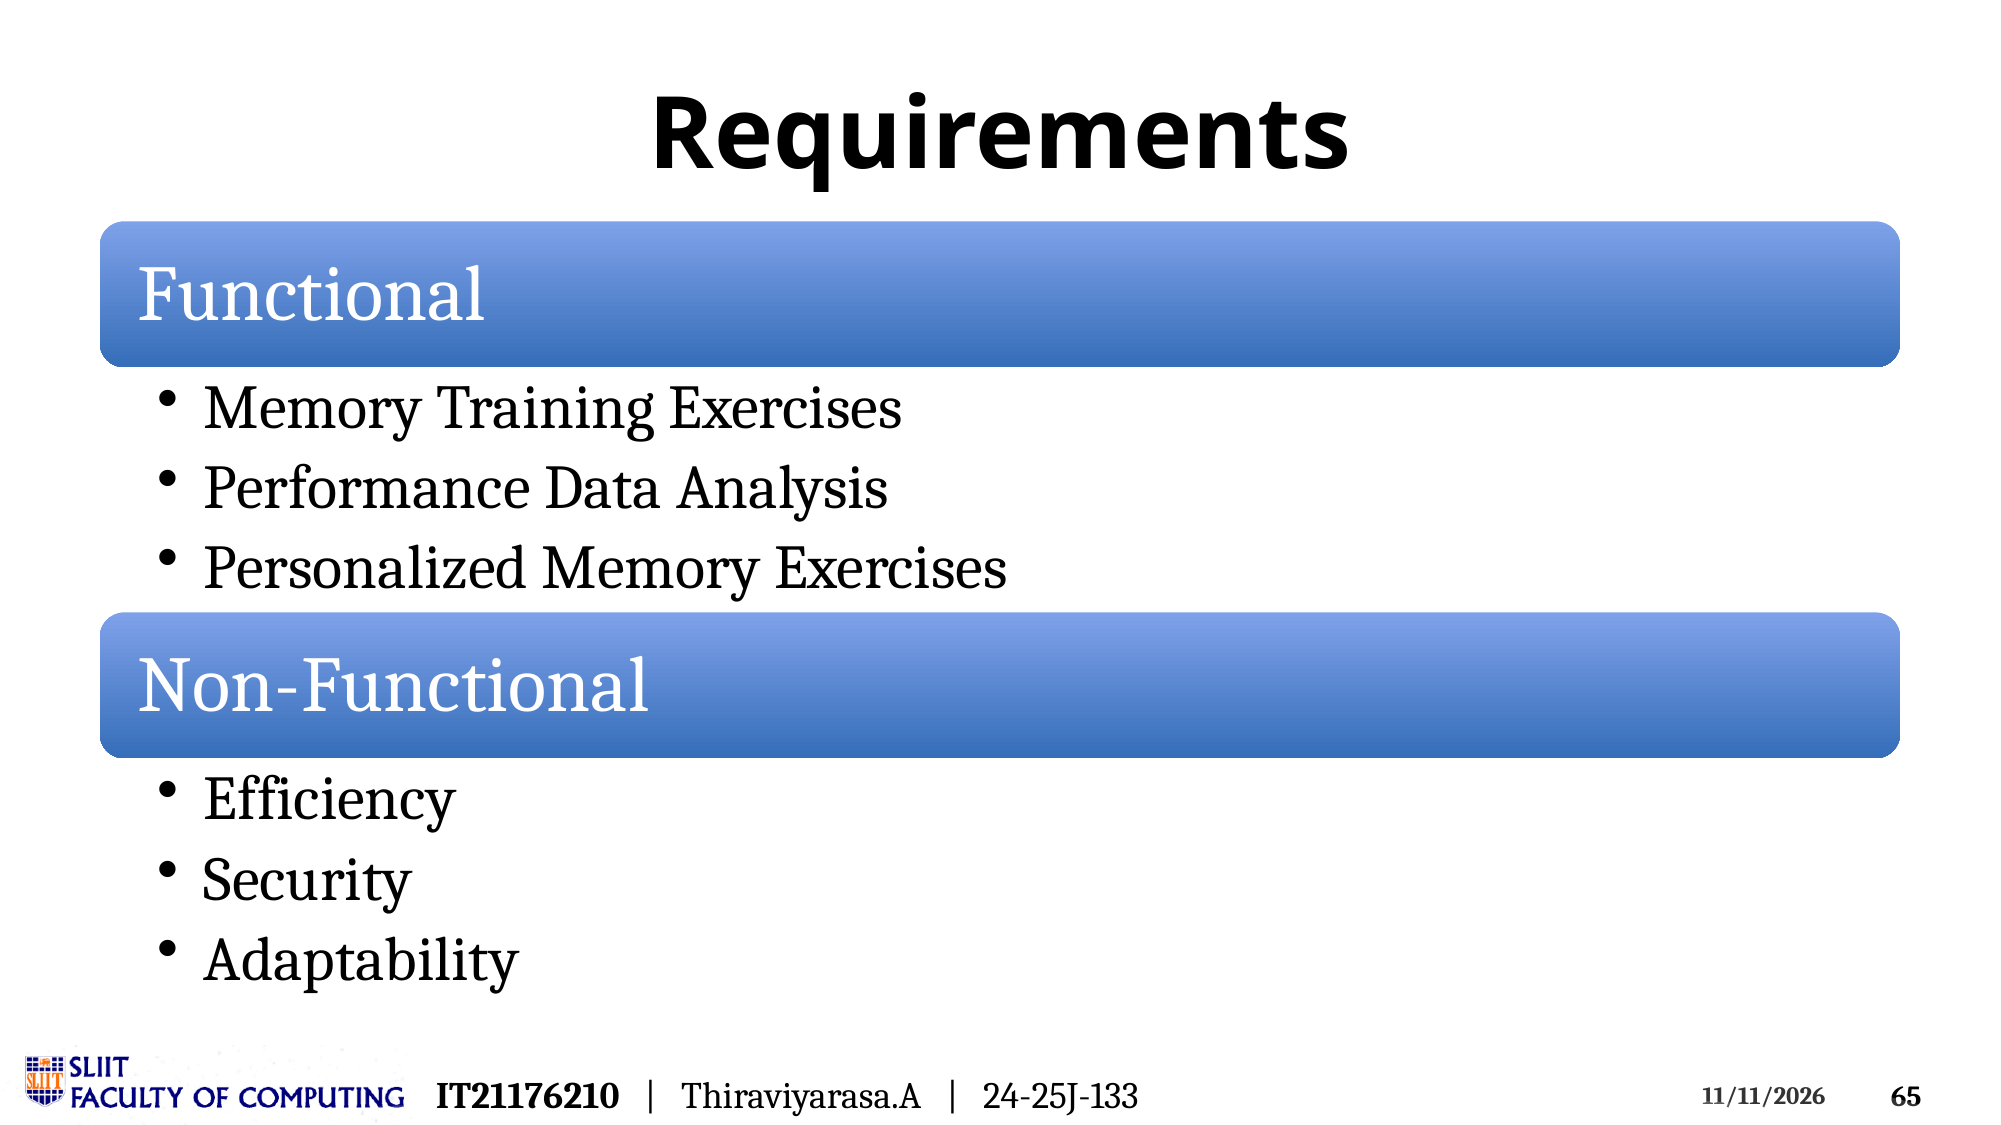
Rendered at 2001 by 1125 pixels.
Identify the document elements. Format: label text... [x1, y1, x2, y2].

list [99, 219, 1901, 1006]
picture [0, 1045, 413, 1124]
title Requirements [99, 44, 1900, 197]
text_box IT21176210 | Thiraviyarasa.A | 24-25J-133 [419, 1062, 1541, 1125]
list Gannt Chart [162, 1107, 413, 1118]
